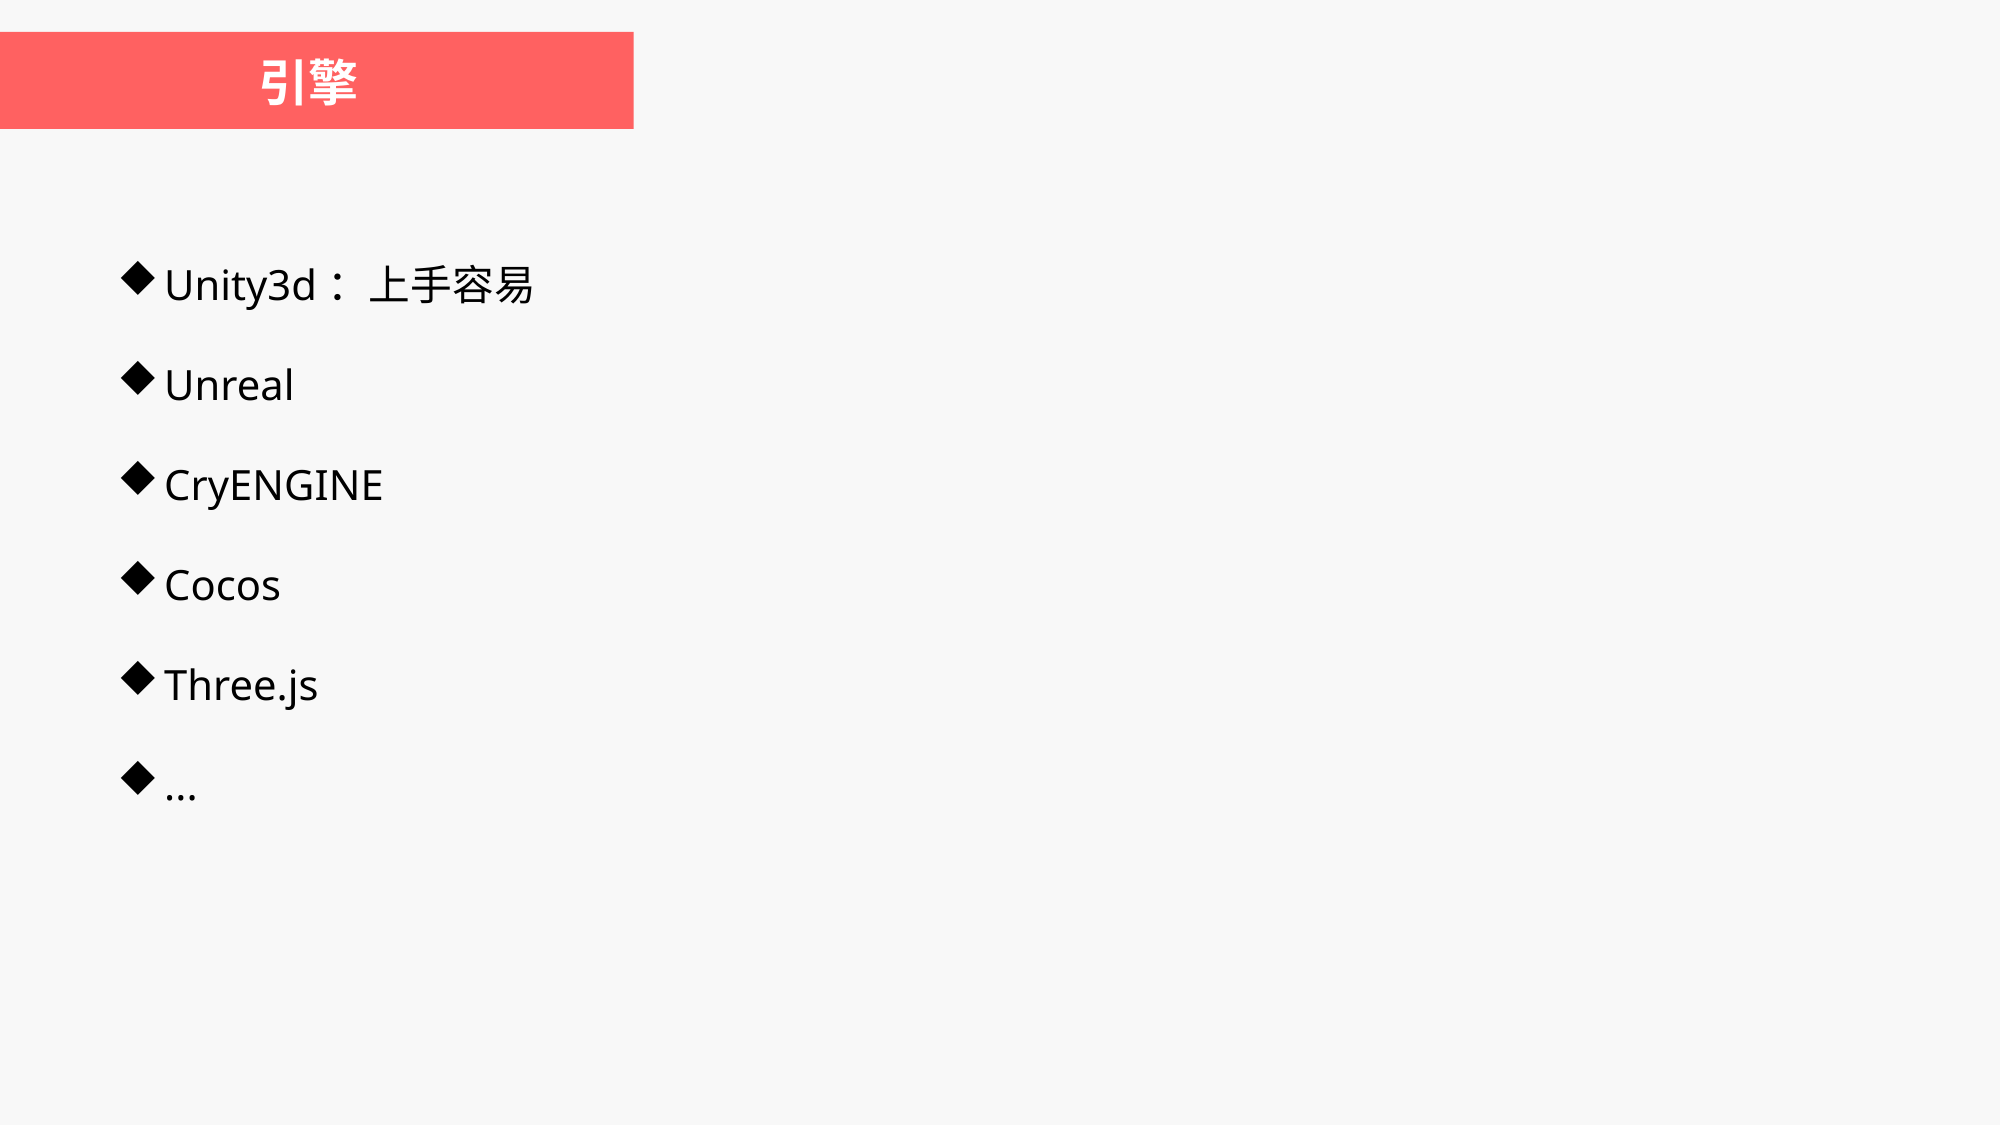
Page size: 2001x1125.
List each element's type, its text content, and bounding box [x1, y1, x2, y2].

text_box 引擎 [20, 44, 597, 120]
text_box [0, 31, 634, 129]
text_box Unity3d：上手容易 Unreal CryENGINE Cocos Three.js ... [102, 251, 1876, 857]
